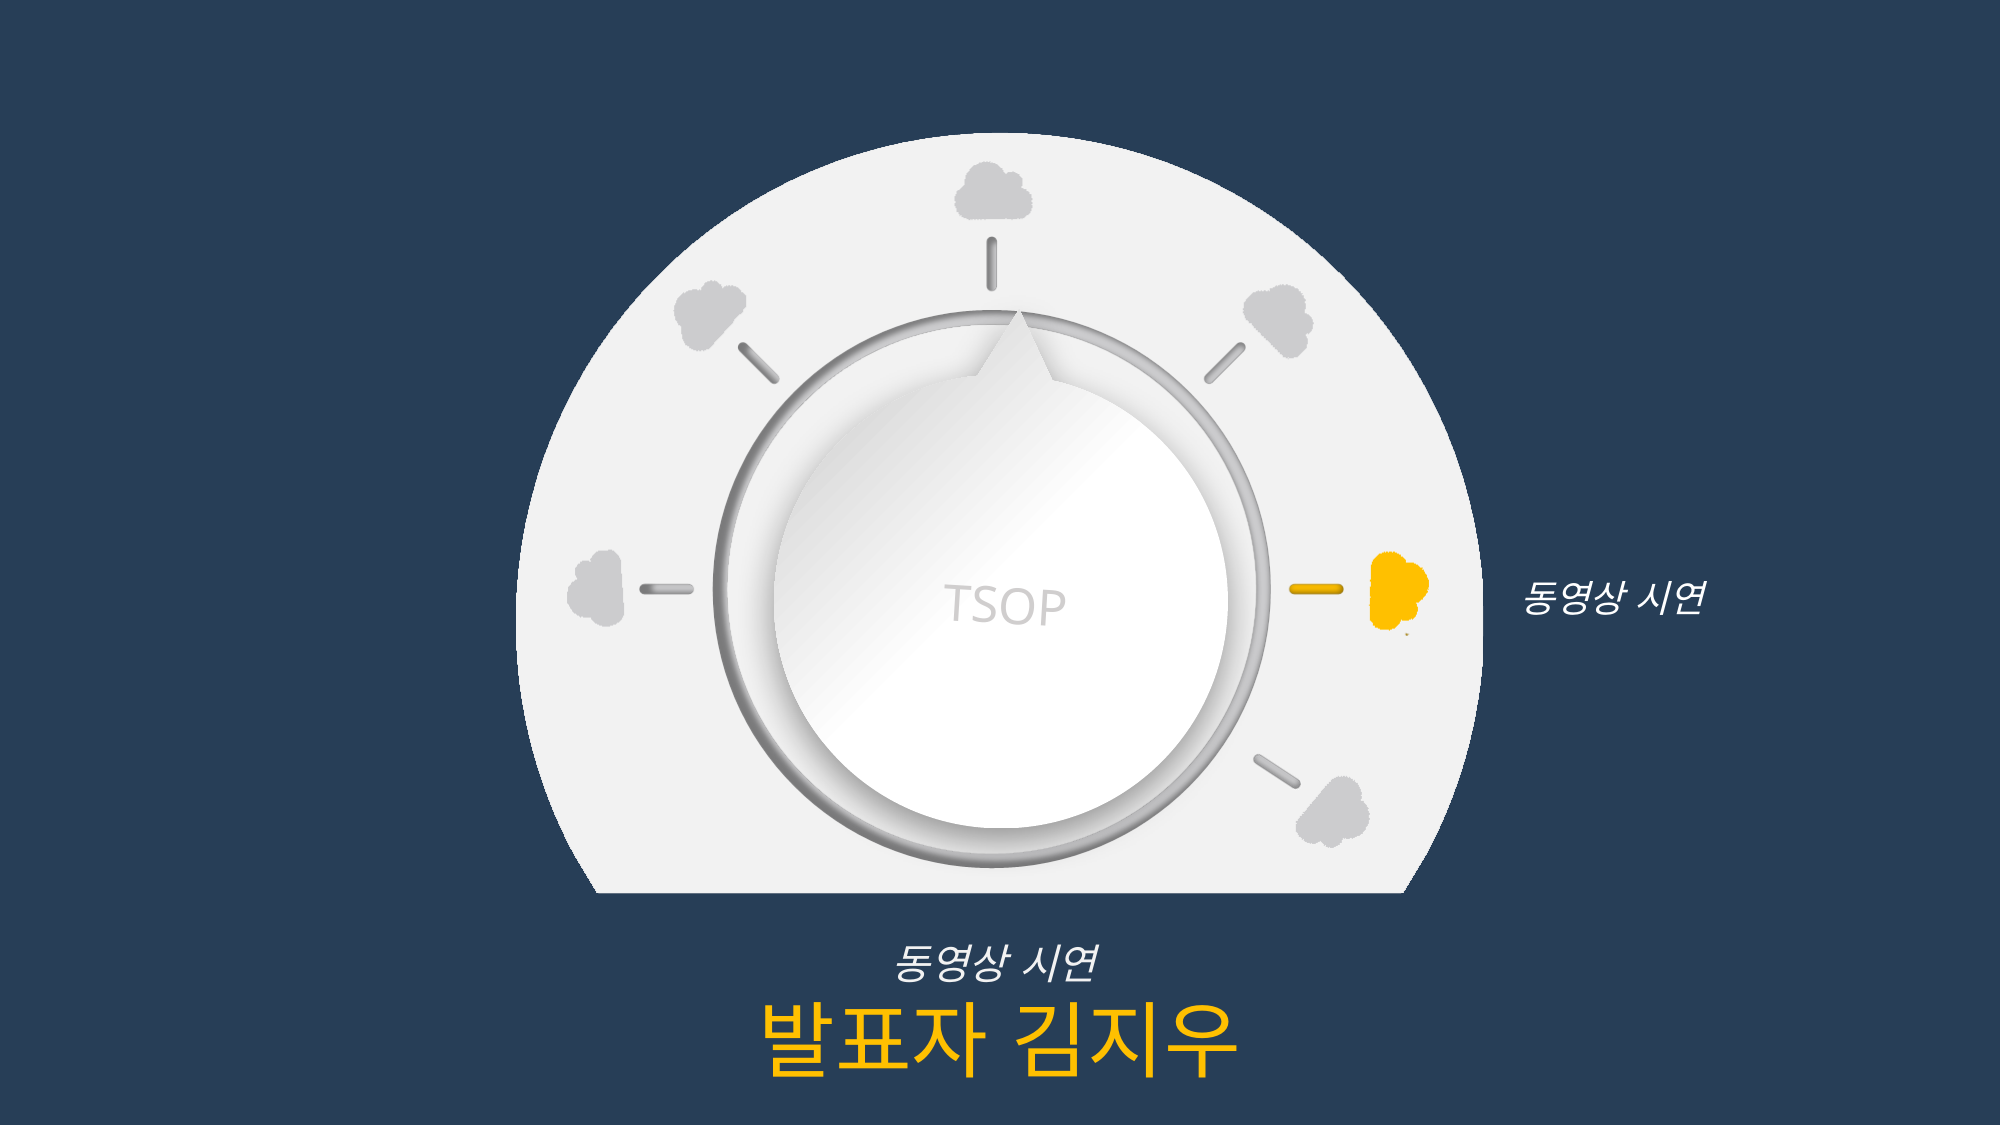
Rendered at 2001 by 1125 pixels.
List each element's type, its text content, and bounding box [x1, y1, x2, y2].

text_box 동영상 시연 발표자 김지우 [493, 930, 1506, 1096]
text_box 동영상 시연 [1505, 545, 1879, 628]
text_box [776, 308, 1230, 829]
picture [516, 113, 1487, 894]
